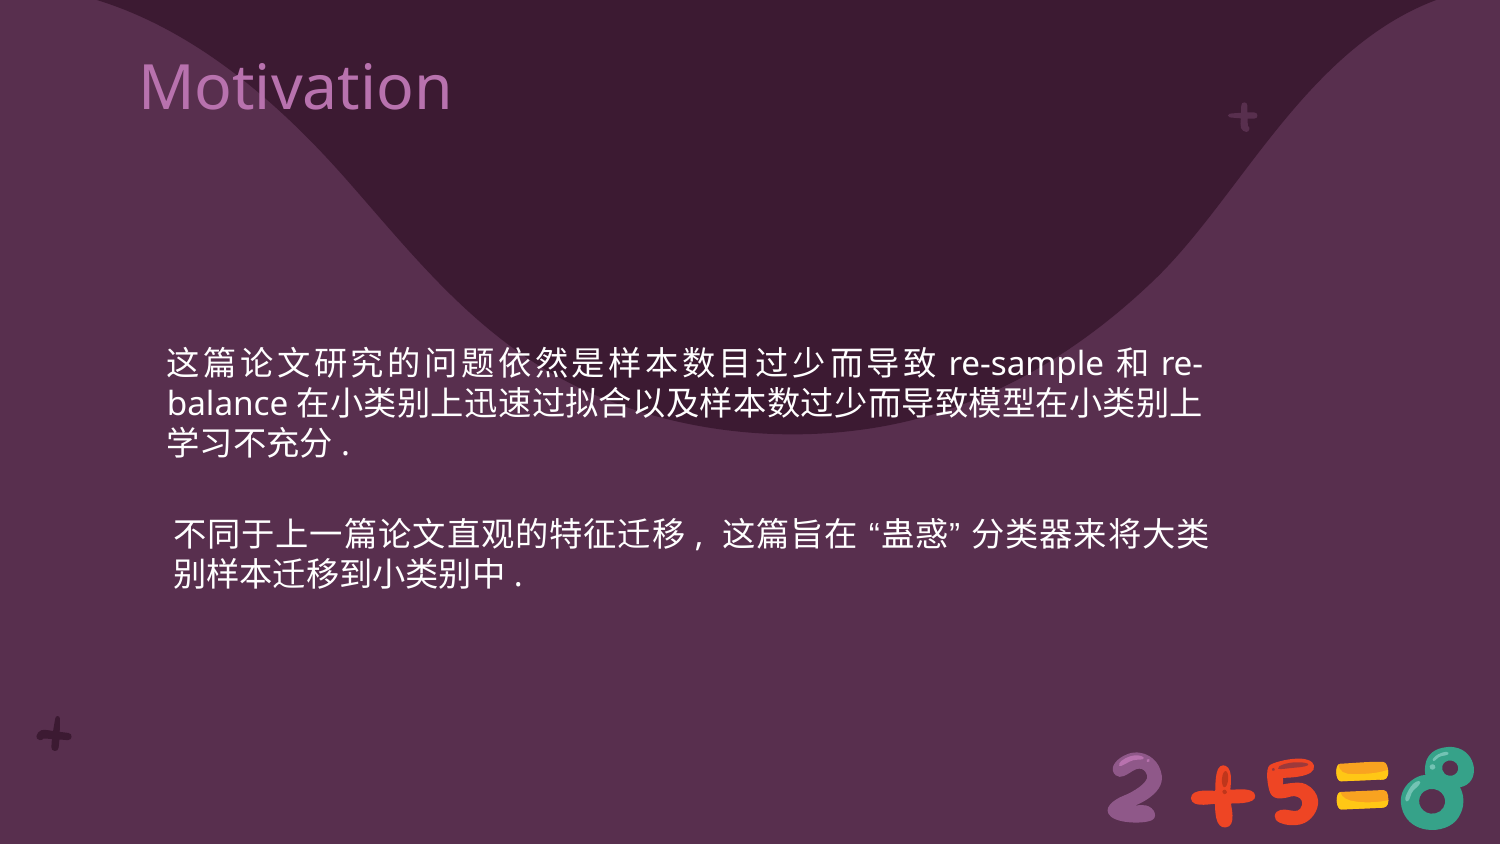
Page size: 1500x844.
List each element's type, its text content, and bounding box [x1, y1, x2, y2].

title Motivation [123, 32, 974, 130]
text_box 这篇论文研究的问题依然是样本数目过少而导致re-sample和re-balance在小类别上迅速过拟合以及样本数过少而导致模型在小类别上学习不充分. [152, 334, 1219, 470]
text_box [1084, 739, 1481, 841]
text_box 不同于上一篇论文直观的特征迁移, 这篇旨在 “蛊惑” 分类器来将大类别样本迁移到小类别中. [158, 505, 1225, 600]
